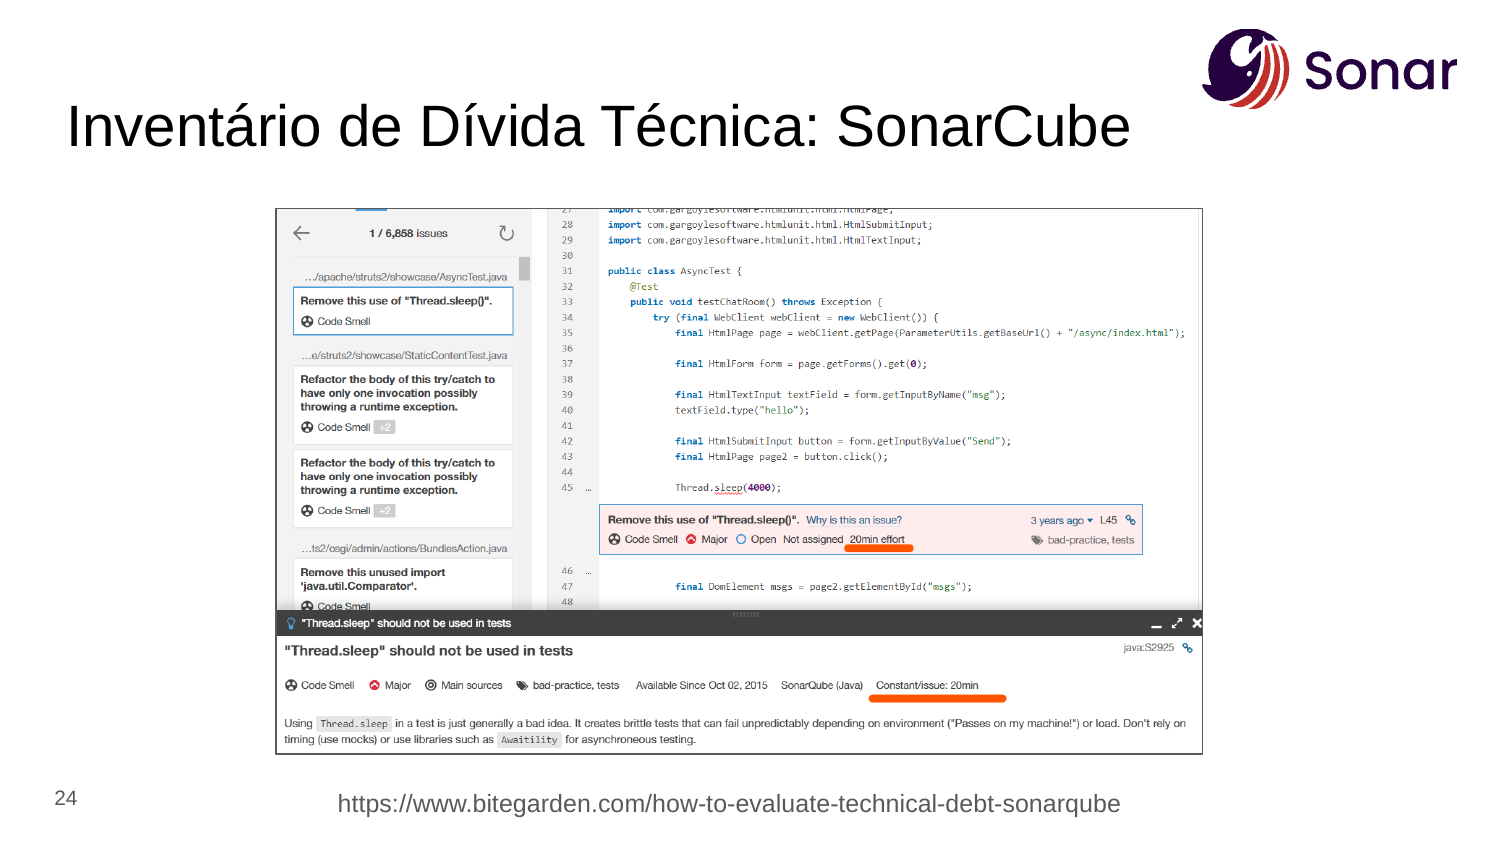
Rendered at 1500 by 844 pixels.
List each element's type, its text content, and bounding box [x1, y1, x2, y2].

title Inventário de Dívida Técnica: SonarCube [51, 72, 1161, 167]
text_box https://www.bitegarden.com/how-to-evaluate-technical-debt-sonarqube [322, 772, 1153, 833]
picture [276, 208, 1203, 754]
text_box ‹#› [2, 764, 93, 830]
picture [1173, 6, 1481, 136]
